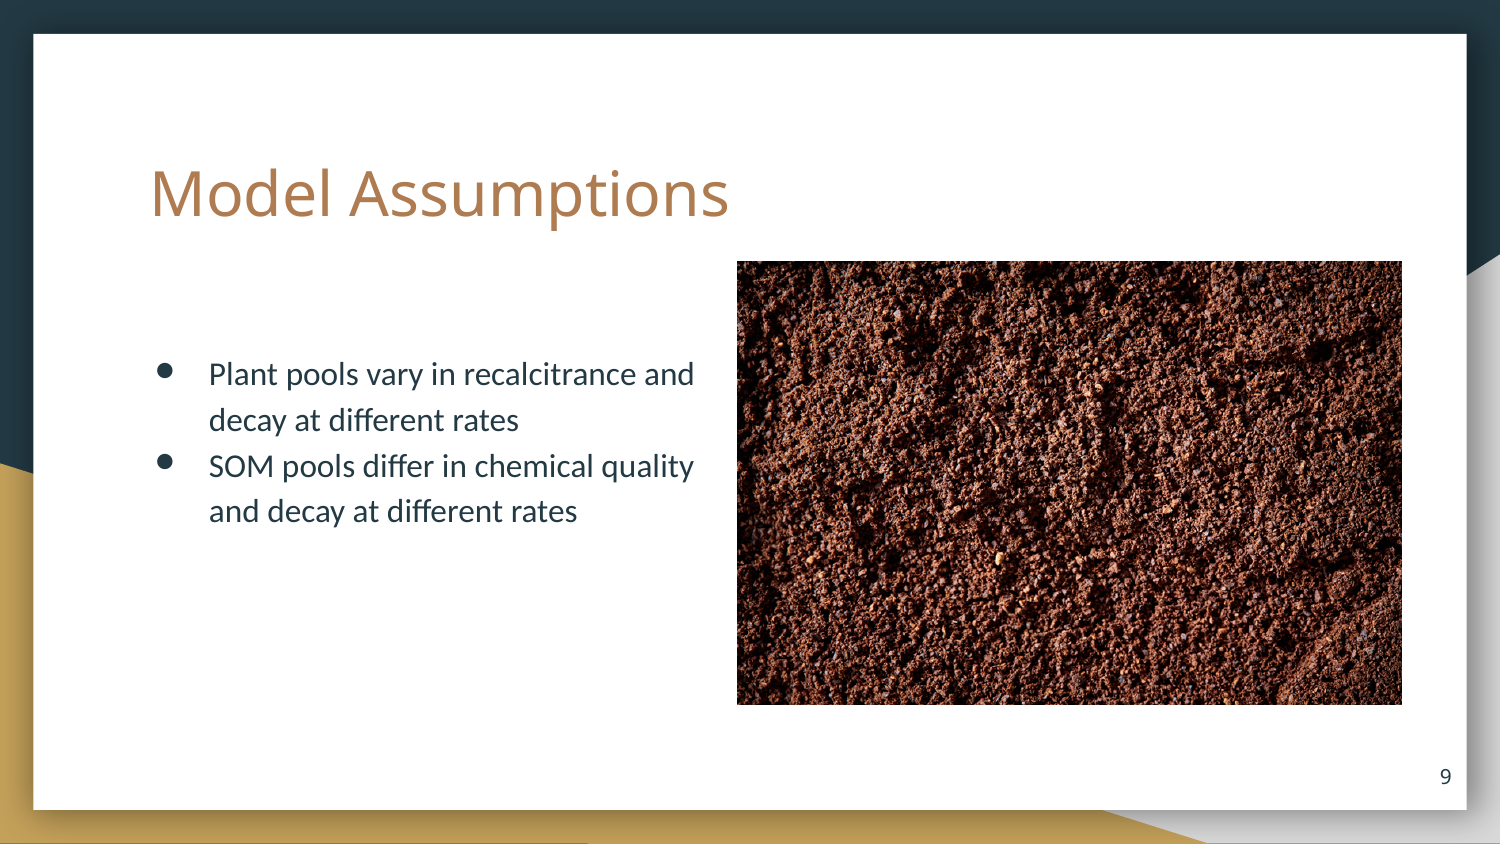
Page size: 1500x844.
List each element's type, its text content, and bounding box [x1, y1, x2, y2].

slide_number ‹#› [1376, 745, 1467, 810]
title Model Assumptions [134, 138, 1366, 296]
picture [737, 261, 1402, 705]
list Plant pools vary in recalcitrance and decay at different rates SOM pools differ in chemical quality and decay at different rates [118, 266, 728, 726]
